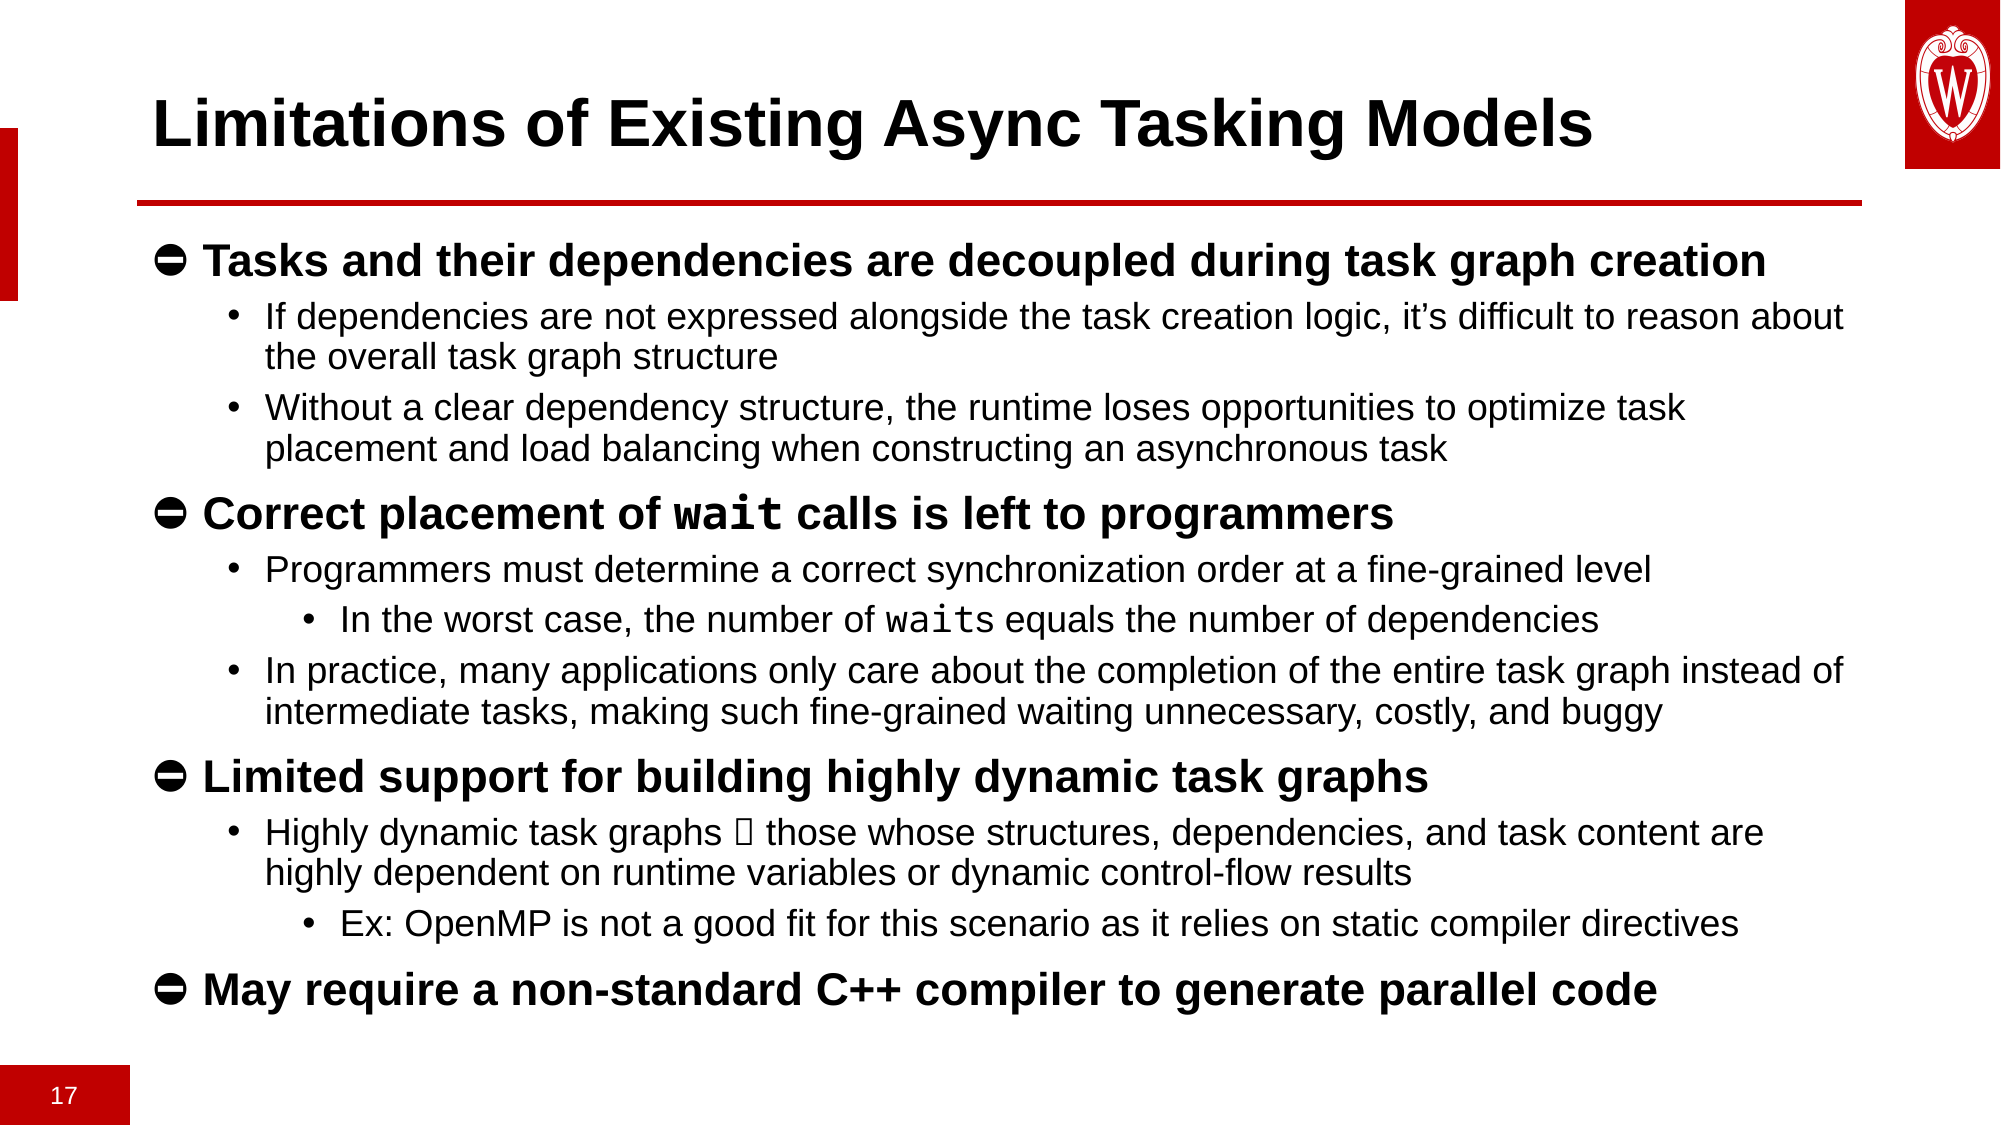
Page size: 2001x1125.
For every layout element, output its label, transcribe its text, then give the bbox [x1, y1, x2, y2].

picture [1915, 25, 1991, 143]
list Tasks and their dependencies are decoupled during task graph creation If dependencies are not expressed alongside the task creation logic, it’s difficult to reason about the overall task graph structure Without a clear dependency structure, the runtime loses opportunities to optimize task placement and load balancing when constructing an asynchronous task Correct placement of wait calls is left to programmers Programmers must determine a correct synchronization order at a fine-grained level In the worst case, the number of waits equals the number of dependencies In practice, many applications only care about the completion of the entire task graph instead of intermediate tasks, making such fine-grained waiting unnecessary, costly, and buggy Limited support for building highly dynamic task graphs Highly dynamic task graphs  those whose structures, dependencies, and task content are highly dependent on runtime variables or dynamic control-flow results Ex: OpenMP is not a good fit for this scenario as it relies on static compiler directives May require a non-standard C++ compiler to generate parallel code [137, 229, 1863, 1077]
title Limitations of Existing Async Tasking Models [137, 42, 1863, 208]
